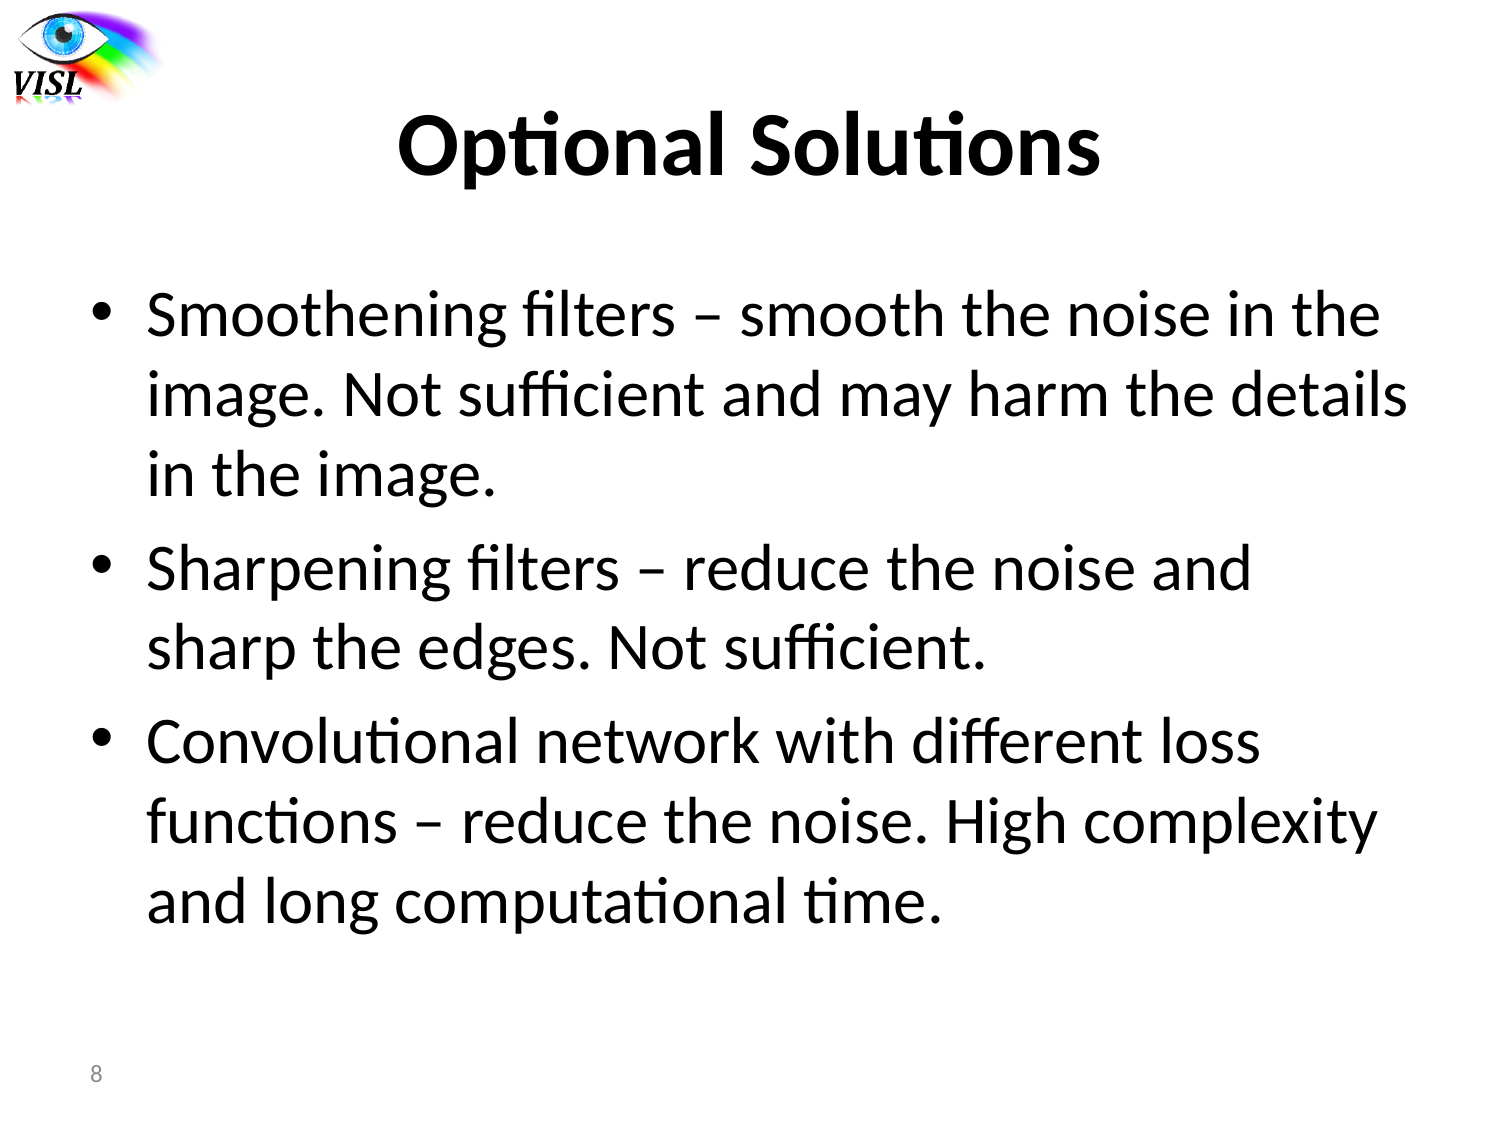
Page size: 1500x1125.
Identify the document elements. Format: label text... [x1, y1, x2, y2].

title Optional Solutions [75, 45, 1425, 233]
slide_number 8 [75, 1042, 425, 1103]
picture [12, 7, 174, 108]
list Smoothening filters – smooth the noise in the image. Not sufficient and may harm the details in the image. Sharpening filters – reduce the noise and sharp the edges. Not sufficient. Convolutional network with different loss functions – reduce the noise. High complexity and long computational time. [75, 262, 1425, 1005]
